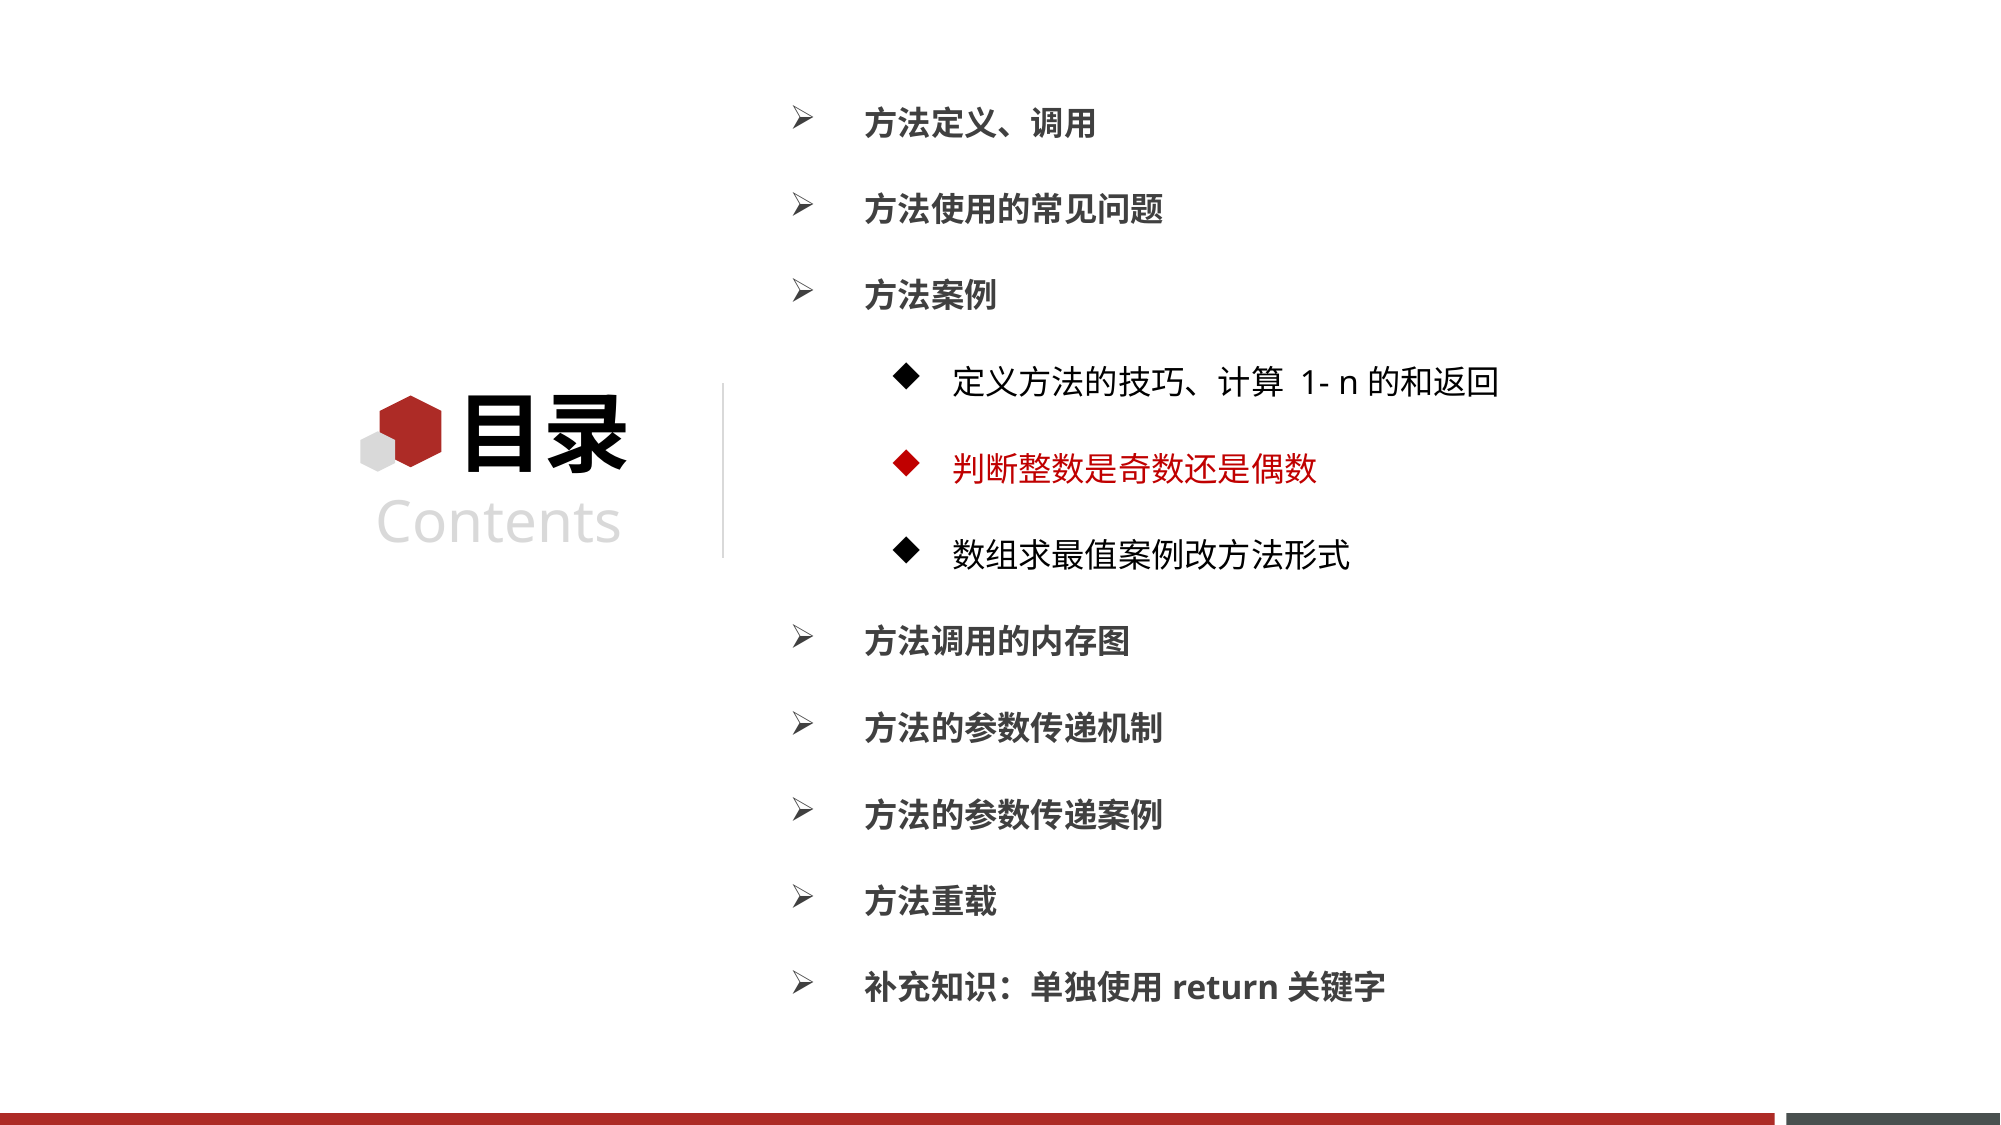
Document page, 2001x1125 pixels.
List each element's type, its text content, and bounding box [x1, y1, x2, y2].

list 方法定义、调用 方法使用的常见问题 方法案例 定义方法的技巧、计算 1- n的和返回 判断整数是奇数还是偶数 数组求最值案例改方法形式 方法调用的内存图 方法的参数传递机制 方法的参数传递案例 方法重载 补充知识：单独使用return关键字 [775, 60, 1795, 1009]
